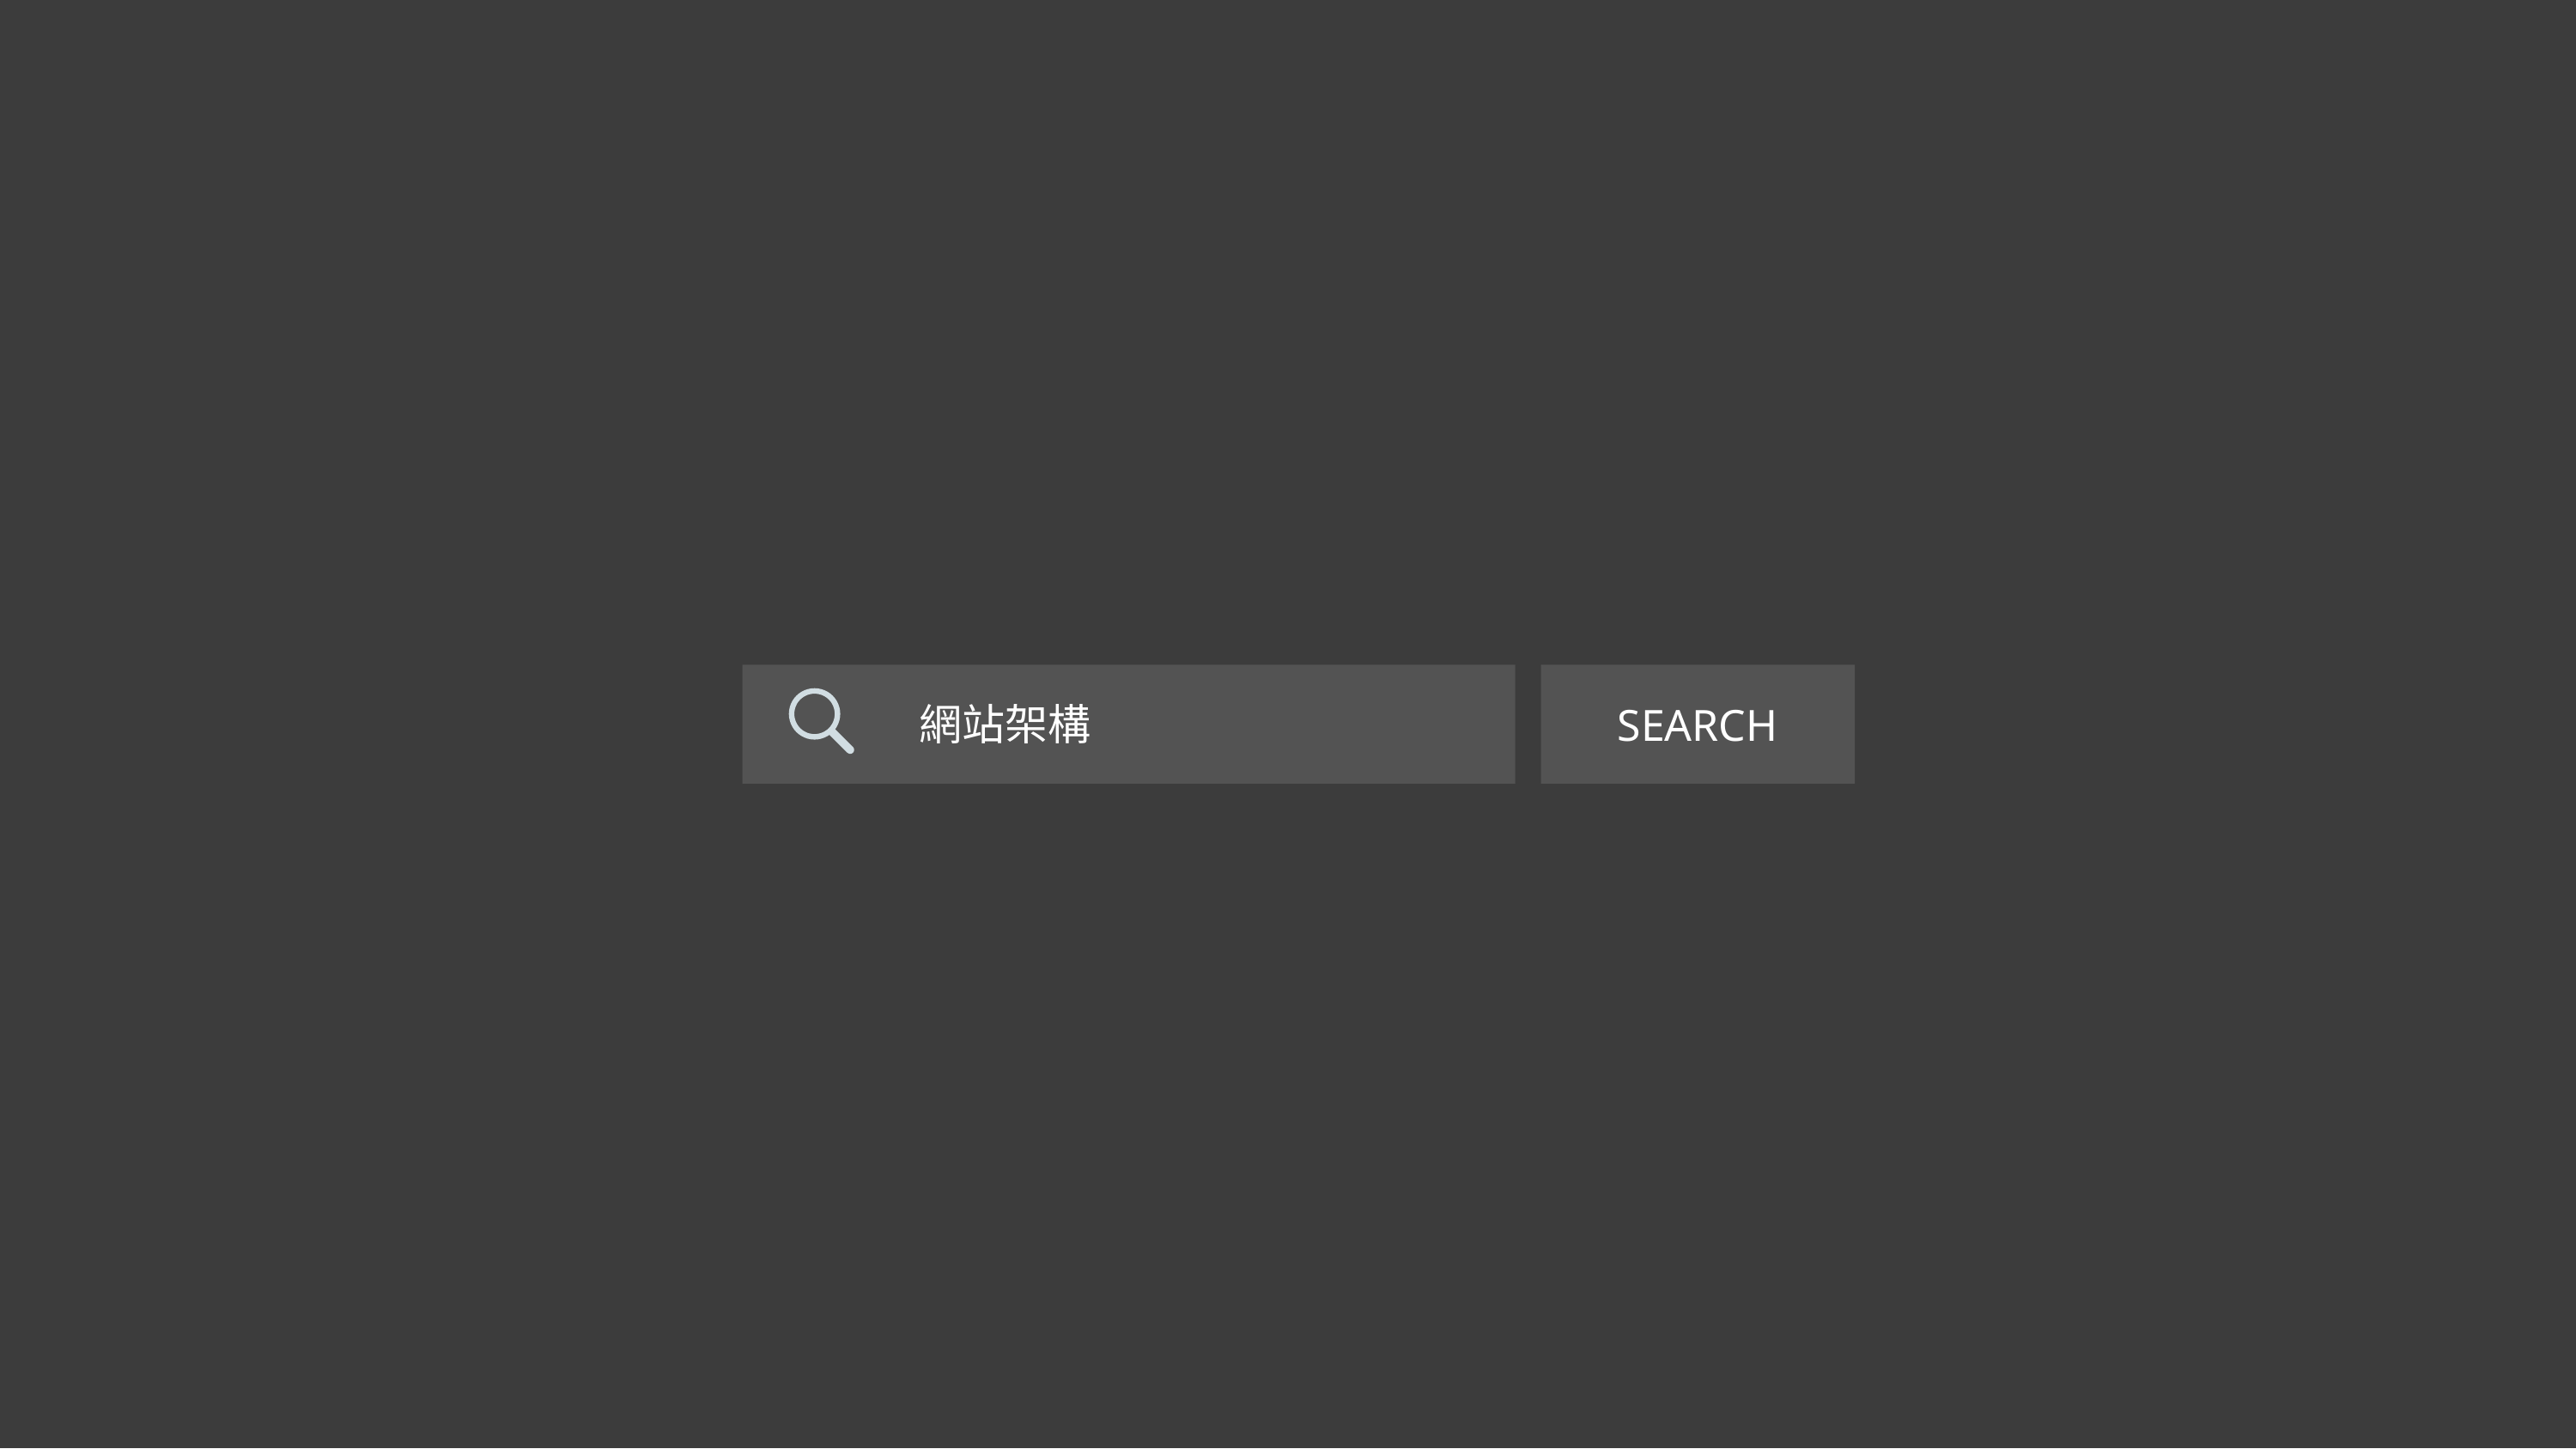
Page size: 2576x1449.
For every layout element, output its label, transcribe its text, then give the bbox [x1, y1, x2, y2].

list 網站架構 [905, 670, 1492, 776]
list SEARCH [1563, 683, 1832, 765]
